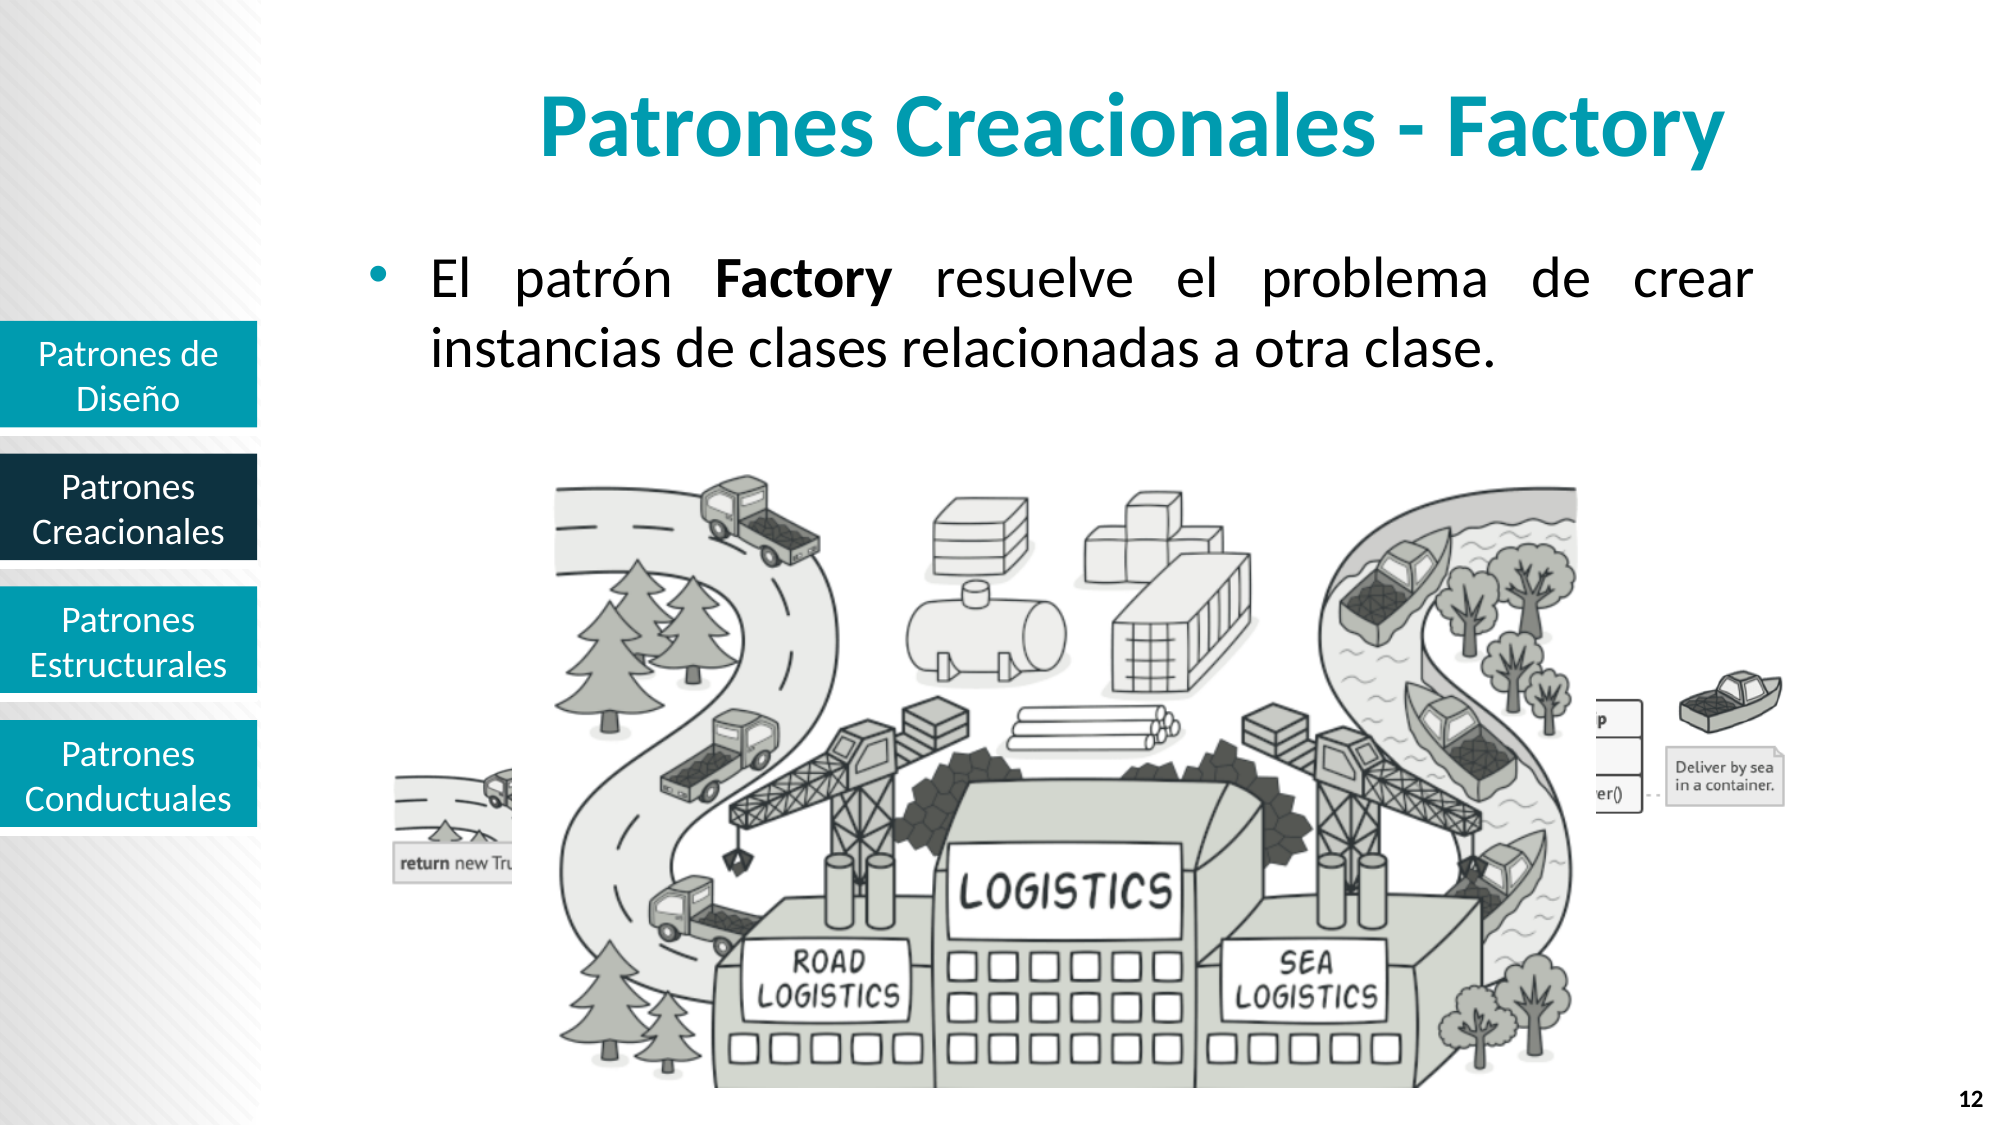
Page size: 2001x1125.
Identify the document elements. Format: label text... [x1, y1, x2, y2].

picture [512, 409, 1596, 1088]
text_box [344, 512, 512, 908]
title Patrones Creacionales - Factory [340, 36, 1927, 204]
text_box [1596, 512, 1836, 908]
list El patrón Factory resuelve el problema de crear instancias de clases relacionadas a otra clase. [340, 231, 1771, 404]
slide_number 12 [1921, 1072, 2000, 1124]
